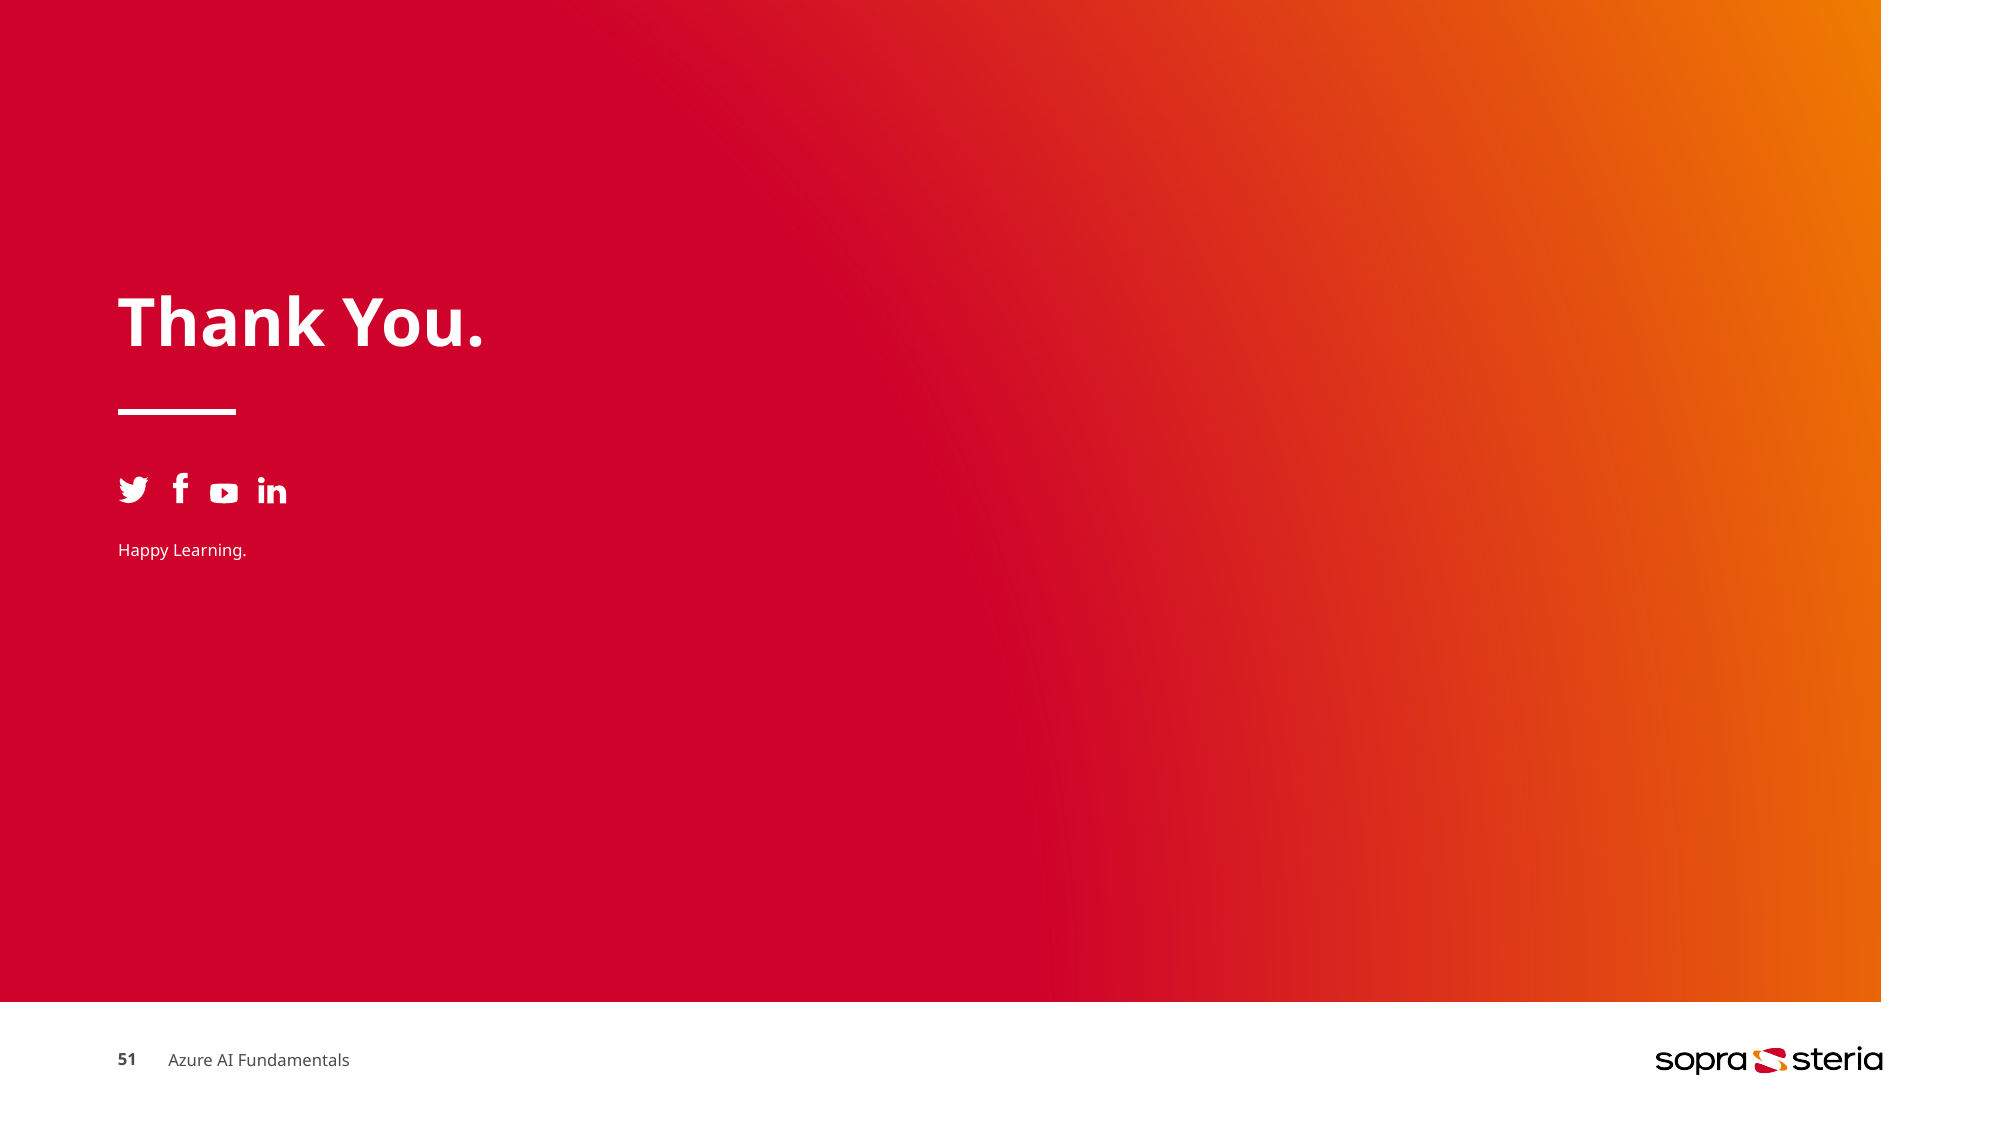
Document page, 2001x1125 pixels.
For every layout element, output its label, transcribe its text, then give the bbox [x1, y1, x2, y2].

picture [1638, 1028, 1900, 1093]
title Thank You. [117, 279, 1399, 381]
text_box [257, 476, 287, 504]
text_box [173, 472, 189, 504]
text_box [210, 483, 238, 504]
slide_number 51 [117, 1039, 177, 1081]
text_box [118, 476, 149, 504]
picture [0, 0, 1881, 1002]
list Happy Learning. [118, 539, 585, 717]
footer Azure AI Fundamentals [177, 1039, 759, 1081]
